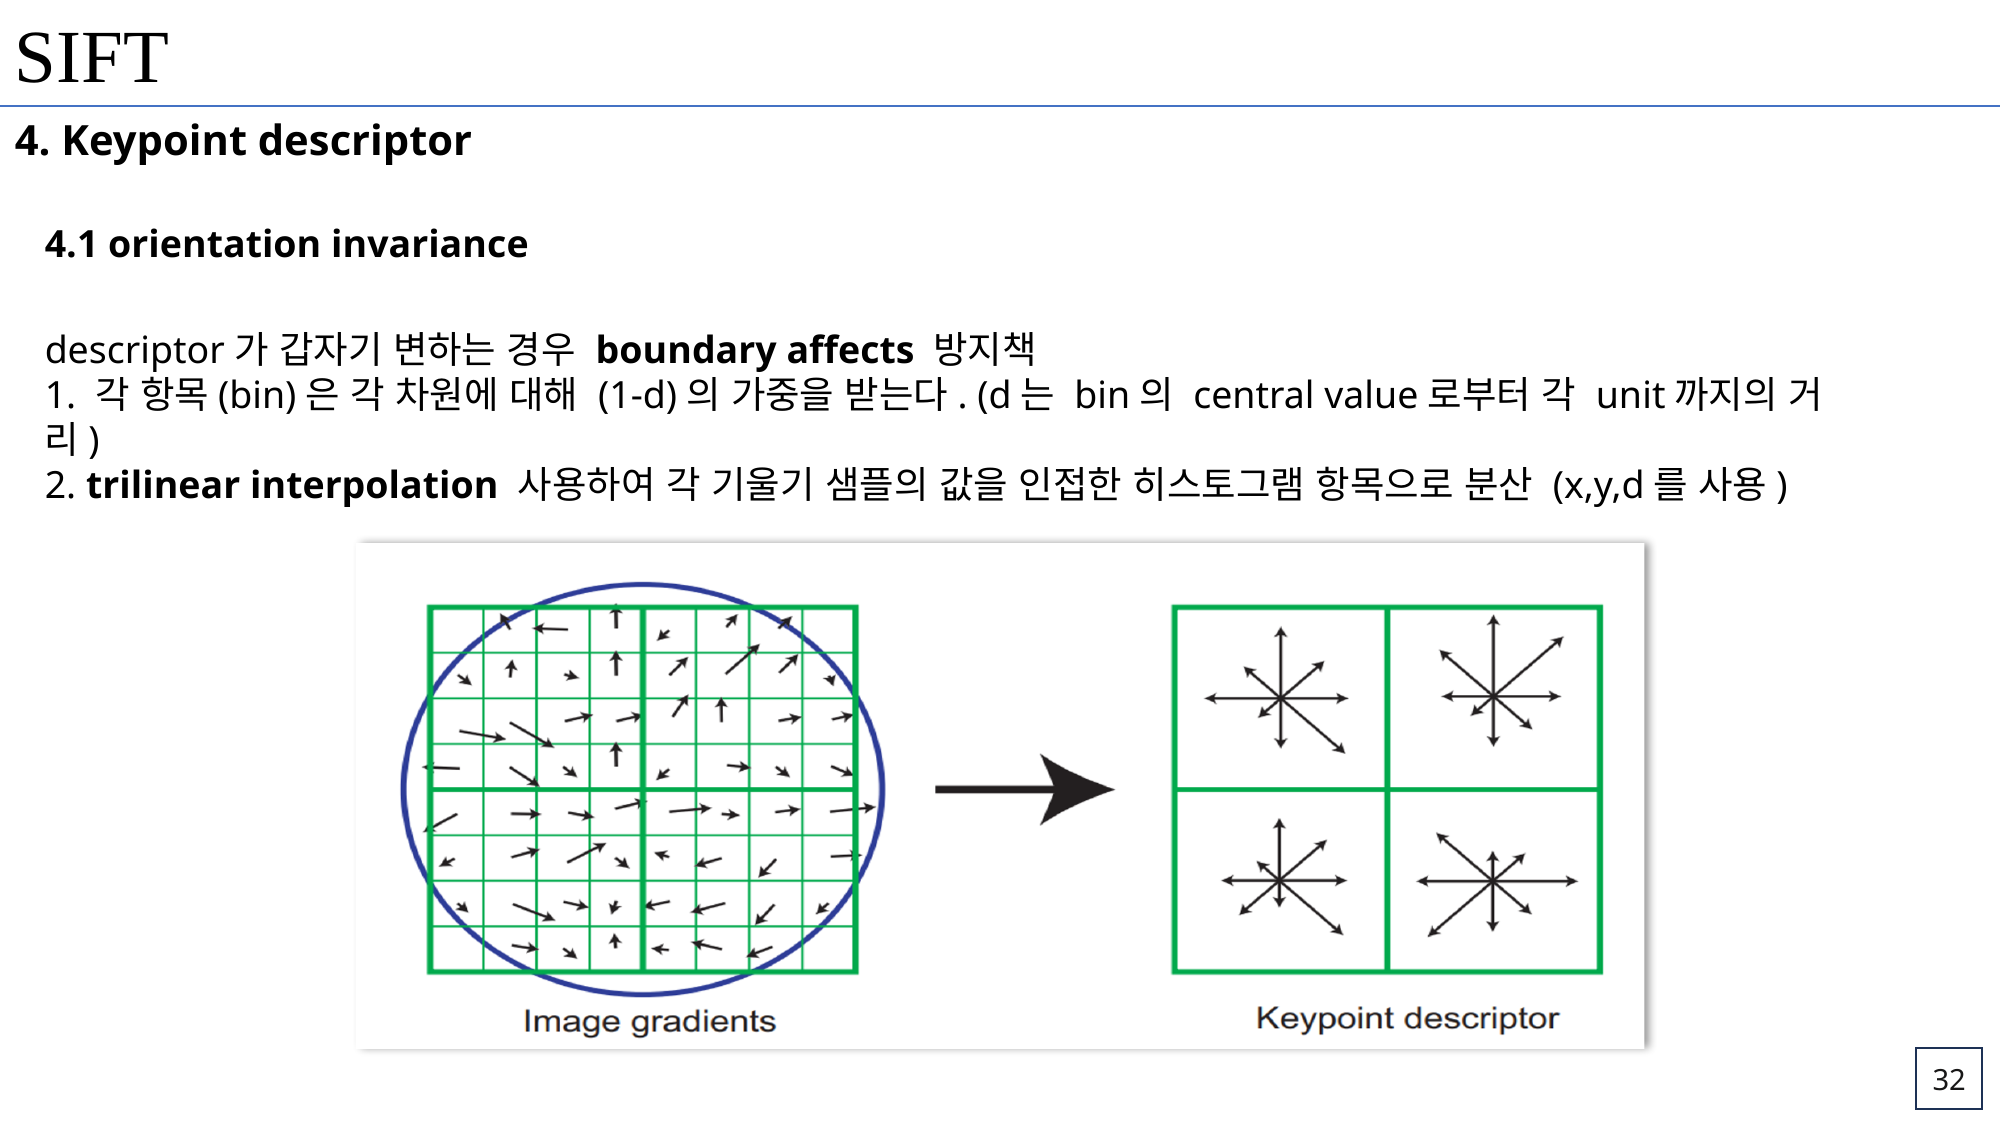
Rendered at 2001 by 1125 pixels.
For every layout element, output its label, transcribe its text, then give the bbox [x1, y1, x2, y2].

text_box SIFT [0, 0, 1131, 105]
text_box [354, 543, 1645, 1049]
text_box 4. Keypoint descriptor [0, 107, 819, 171]
text_box 32 [1915, 1047, 1983, 1110]
text_box 4.1 orientation invariance [30, 212, 1789, 272]
text_box descriptor가 갑자기 변하는 경우 boundary affects 방지책 1. 각 항목(bin)은 각 차원에 대해 (1-d)의 가중을 받는다. (d는 bin의 central value로부터 각 unit까지의 거리) 2. trilinear interpolation 사용하여 각 기울기 샘플의 값을 인접한 히스토그램 항목으로 분산 (x,y,d를 사용) [30, 318, 1886, 604]
